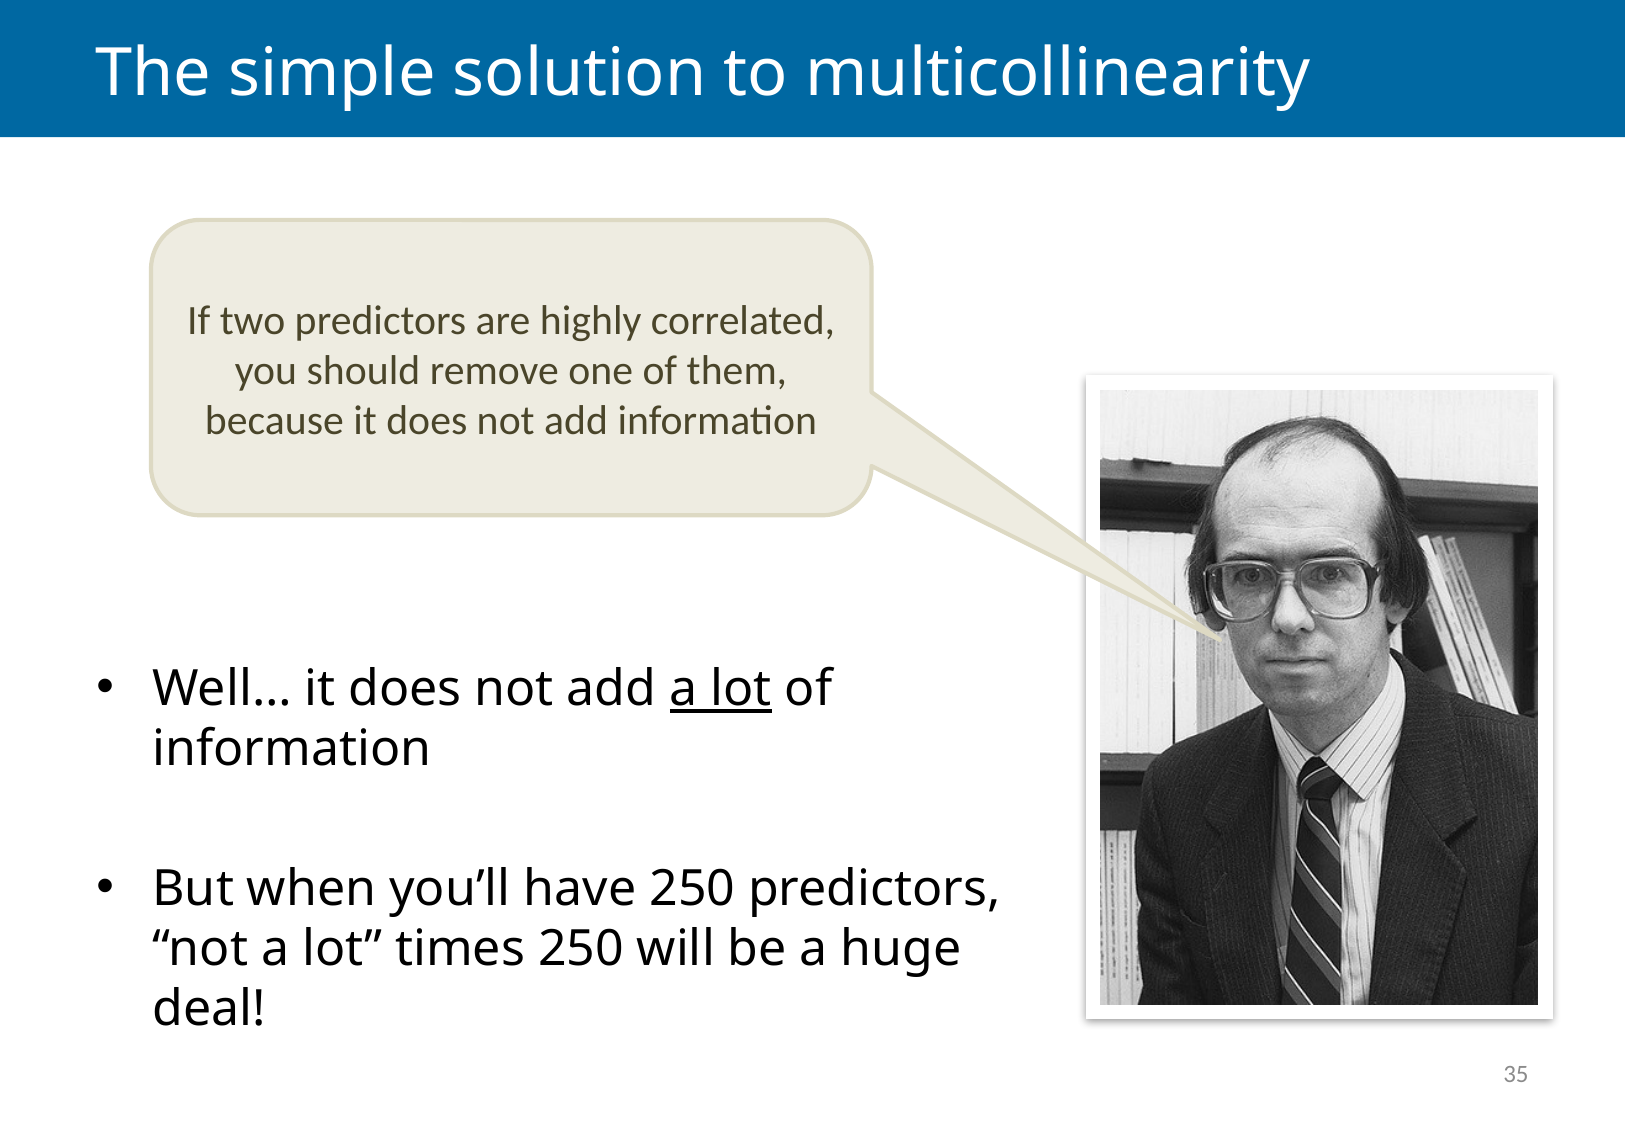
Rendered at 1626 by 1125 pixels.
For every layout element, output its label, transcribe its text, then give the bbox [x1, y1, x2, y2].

picture [1099, 389, 1539, 1006]
list Well… it does not add a lot of information But when you’ll have 250 predictors, “not a lot” times 250 will be a huge deal! [81, 609, 1037, 1043]
text_box If two predictors are highly correlated, you should remove one of them, because it does not add information [148, 217, 1094, 580]
title The simple solution to multicollinearity [80, 0, 1543, 138]
slide_number 35 [1164, 1042, 1544, 1103]
